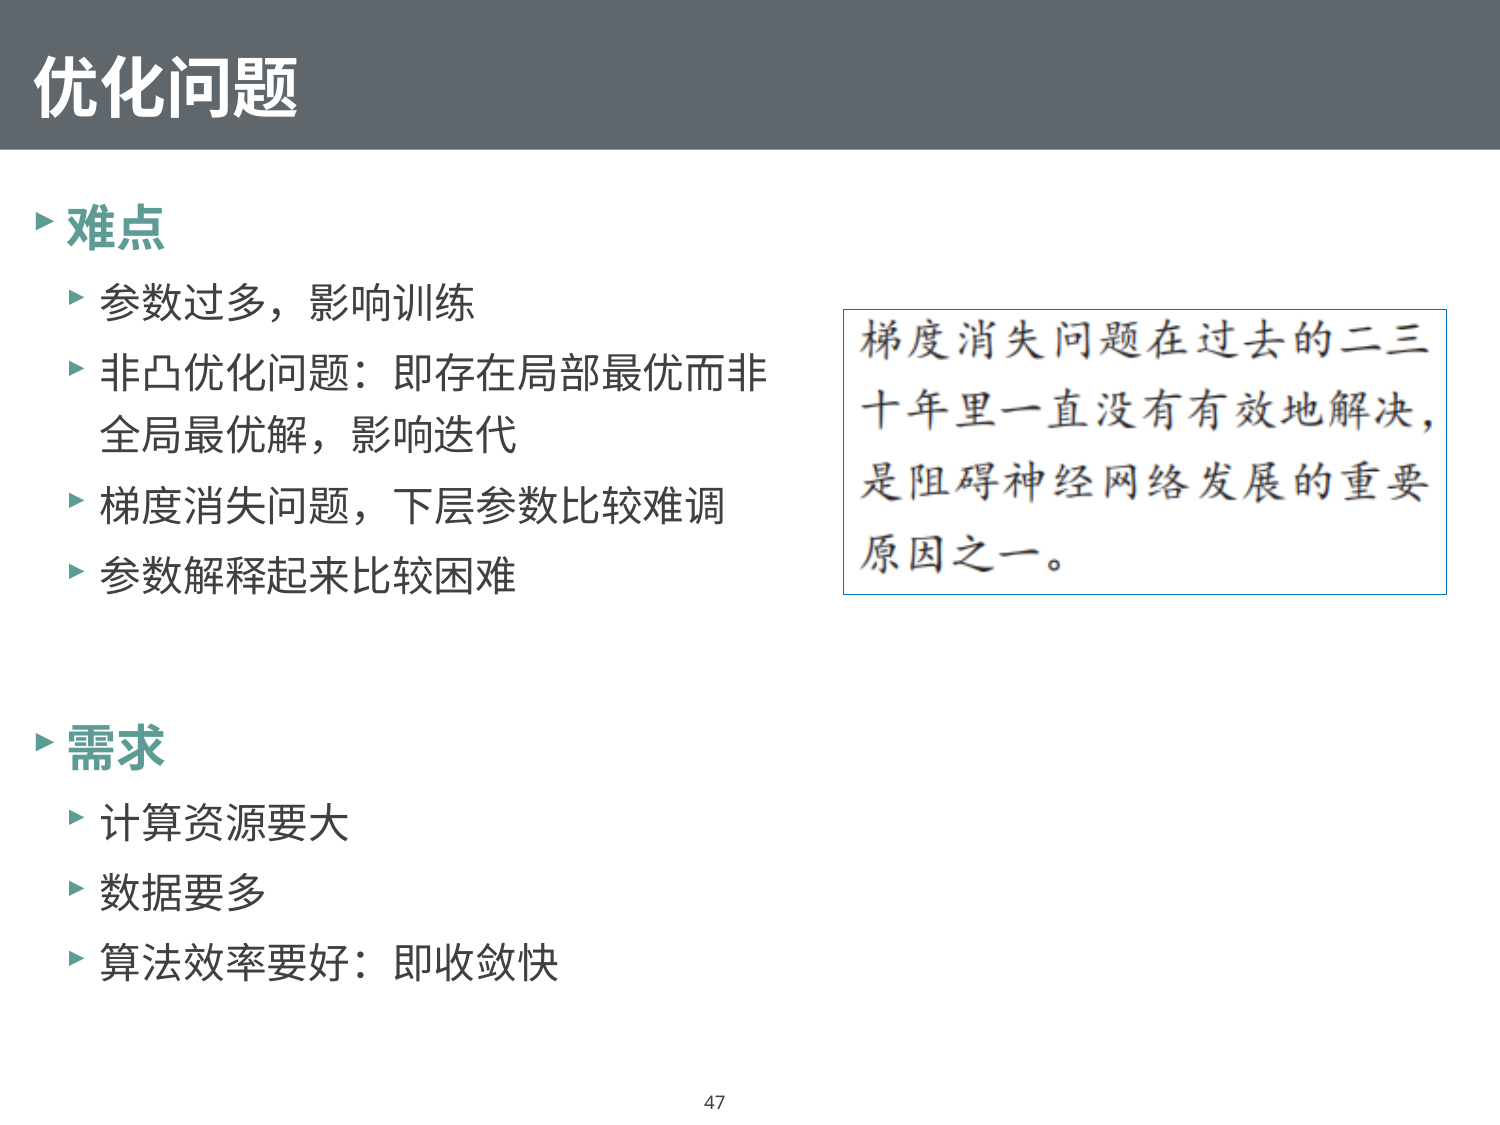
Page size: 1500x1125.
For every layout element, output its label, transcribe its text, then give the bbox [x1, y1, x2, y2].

list 难点 参数过多，影响训练 非凸优化问题：即存在局部最优而非 全局最优解，影响迭代 梯度消失问题，下层参数比较难调 参数解释起来比较困难 需求 计算资源要大 数据要多 算法效率要好：即收敛快 [17, 173, 844, 1084]
picture [842, 309, 1448, 595]
title 优化问题 [17, 16, 1483, 134]
